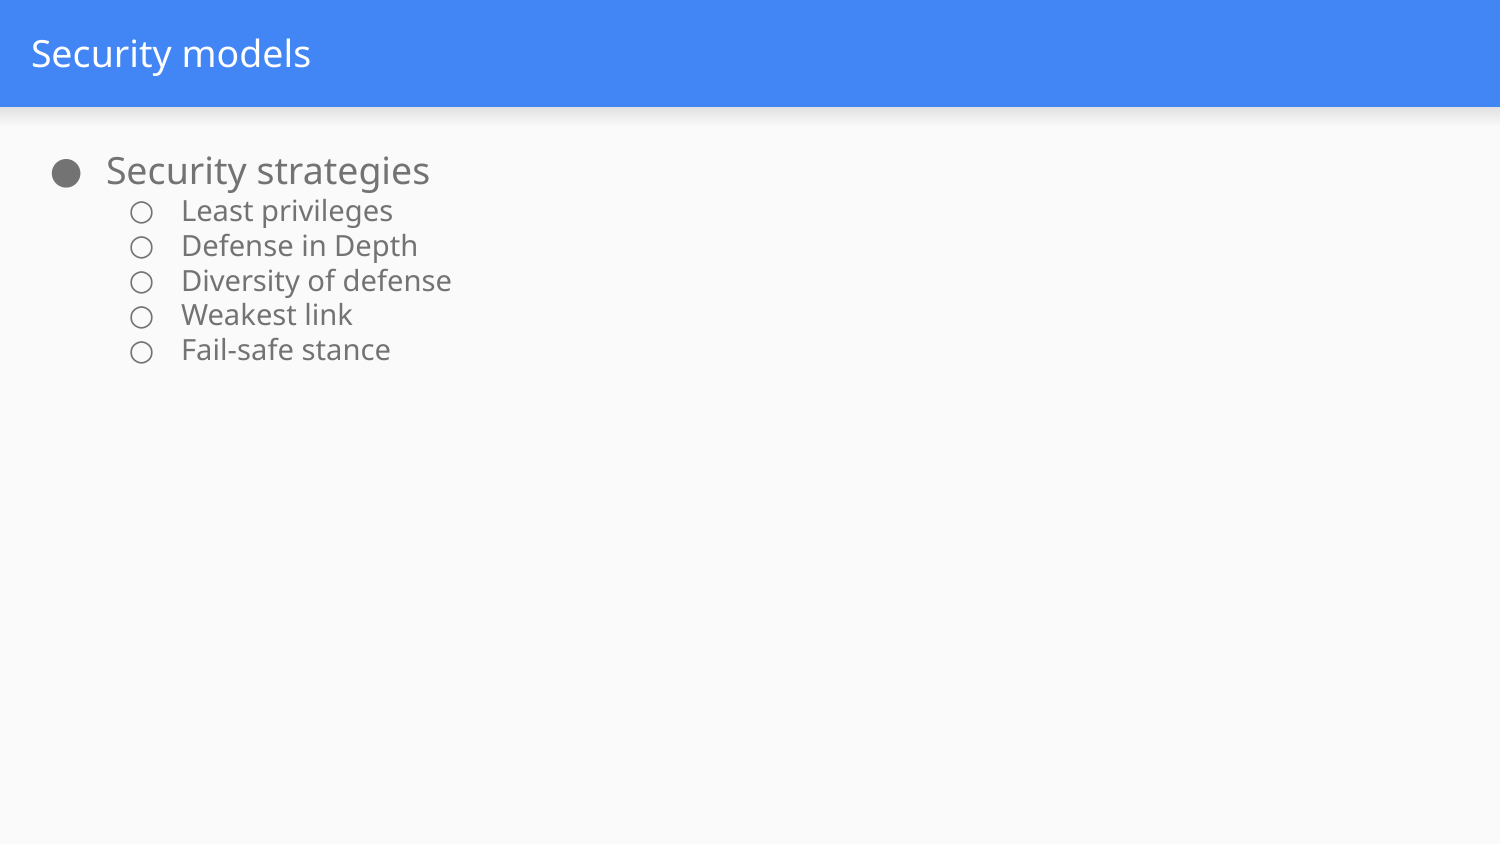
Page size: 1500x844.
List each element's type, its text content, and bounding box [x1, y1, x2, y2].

title Security models [16, 2, 1464, 102]
list Security strategies Least privileges Defense in Depth Diversity of defense Weakest link Fail-safe stance [16, 131, 1452, 831]
